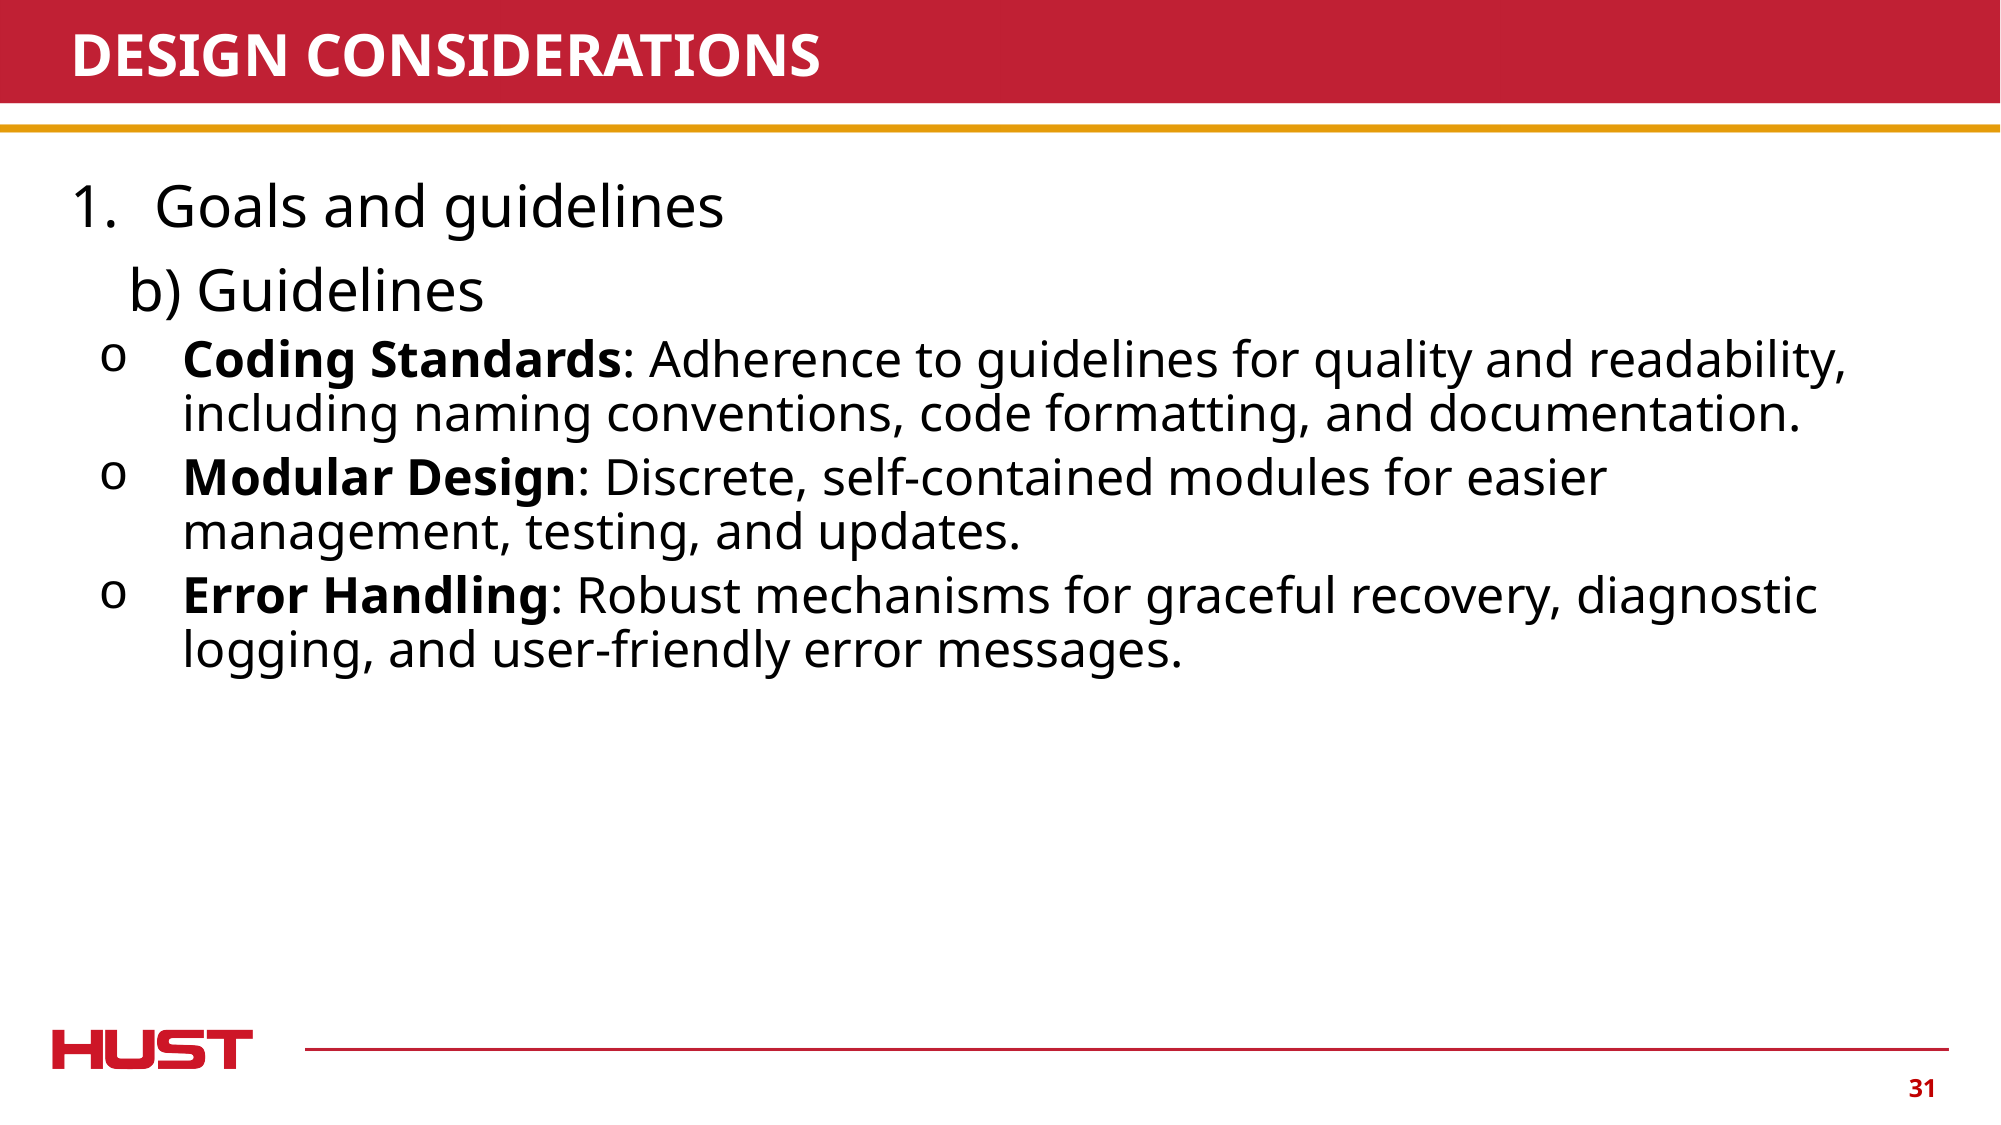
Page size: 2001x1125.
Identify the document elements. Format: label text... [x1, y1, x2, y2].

picture [0, 0, 2001, 1125]
slide_number 31 [1502, 1065, 1953, 1125]
list Goals and guidelines b) Guidelines Coding Standards: Adherence to guidelines for quality and readability, including naming conventions, code formatting, and documentation. Modular Design: Discrete, self-contained modules for easier management, testing, and updates. Error Handling: Robust mechanisms for graceful recovery, diagnostic logging, and user-friendly error messages. [55, 169, 1945, 980]
title DESIGN CONSIDERATIONS [55, 18, 1945, 90]
